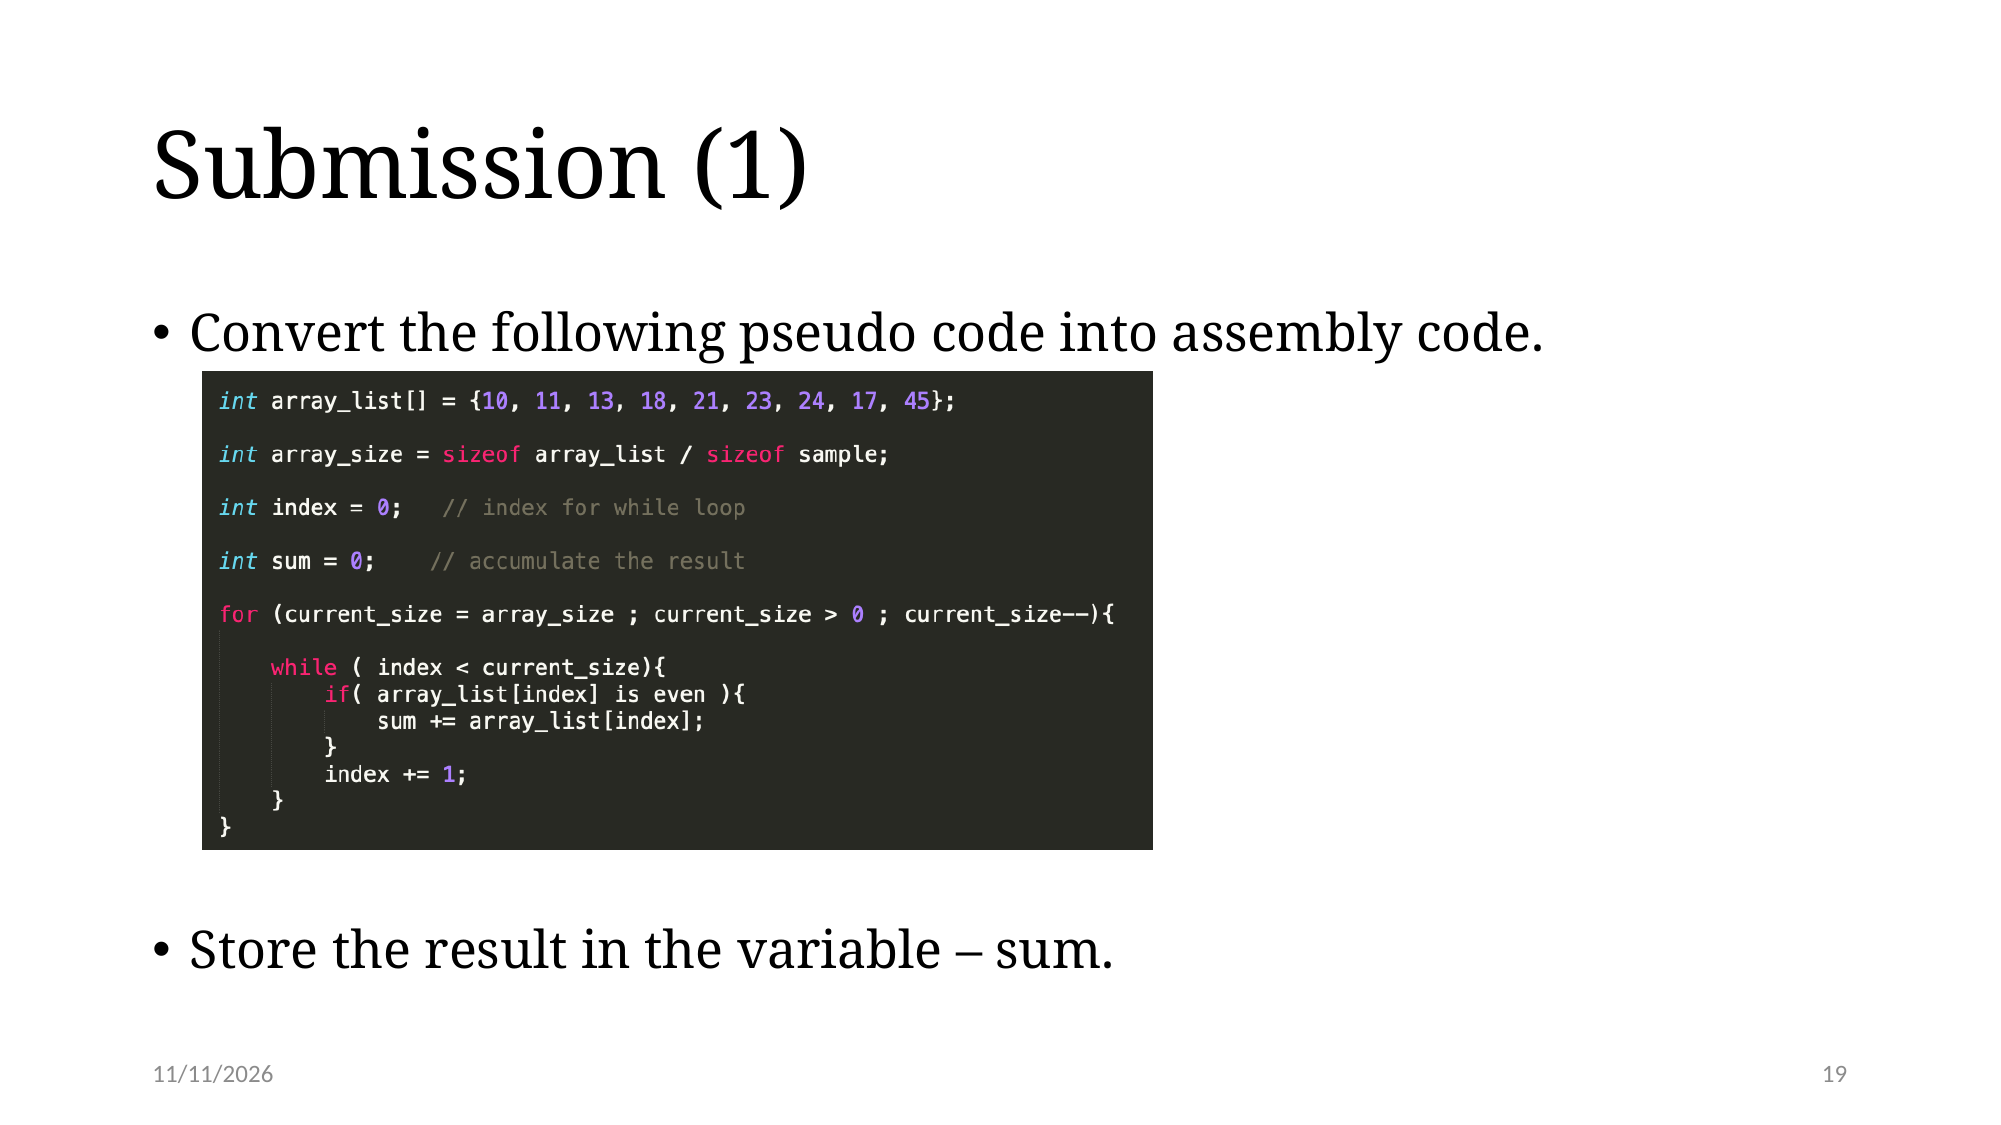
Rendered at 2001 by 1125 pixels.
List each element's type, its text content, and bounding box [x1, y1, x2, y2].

slide_number 19 [1412, 1042, 1863, 1103]
picture [202, 371, 1153, 850]
list Convert the following pseudo code into assembly code. Store the result in the variable – sum. [137, 299, 1863, 1014]
title Submission (1) [137, 59, 1863, 278]
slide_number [137, 1042, 588, 1103]
